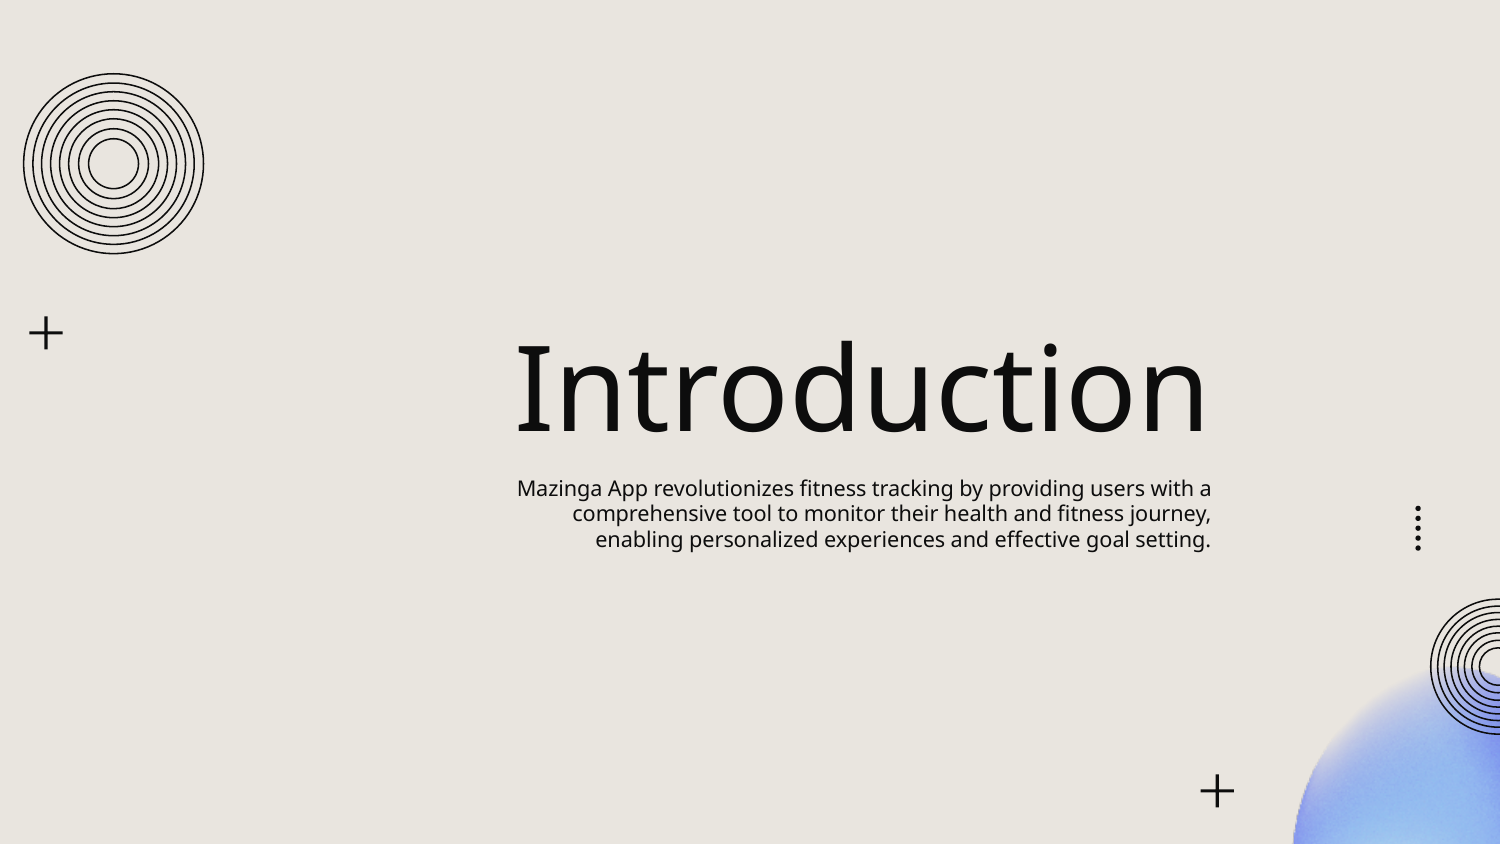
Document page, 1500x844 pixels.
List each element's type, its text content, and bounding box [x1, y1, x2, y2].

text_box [0, 0, 602, 548]
title Introduction [602, 273, 1227, 459]
subtitle Mazinga App revolutionizes fitness tracking by providing users with a comprehensive tool to monitor their health and fitness journey, enabling personalized experiences and effective goal setting. [498, 459, 1227, 569]
